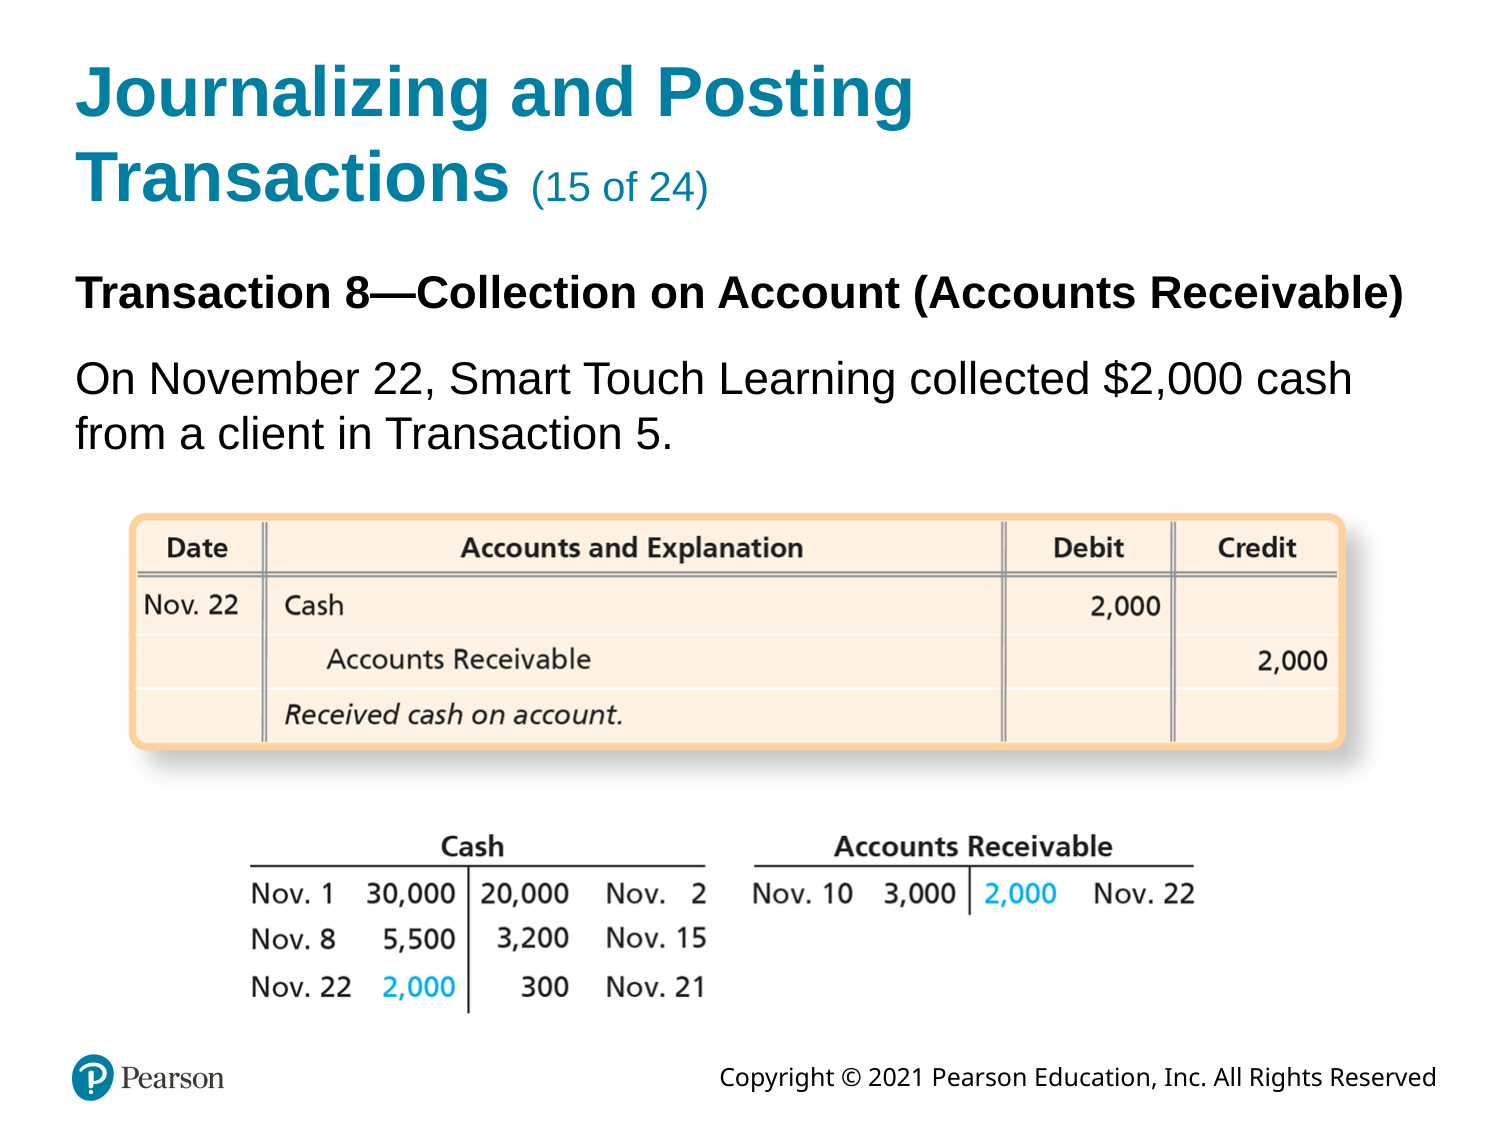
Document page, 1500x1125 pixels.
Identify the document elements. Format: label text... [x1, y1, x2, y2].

picture [51, 1053, 245, 1102]
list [120, 499, 1380, 796]
list Transaction 8—Collection on Account (Accounts Receivable) On November 22, Smart Touch Learning collected $2,000 cash from a client in Transaction 5. [75, 262, 1433, 475]
title Journalizing and Posting Transactions (15 of 24) [75, 35, 1350, 216]
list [170, 819, 1338, 1014]
